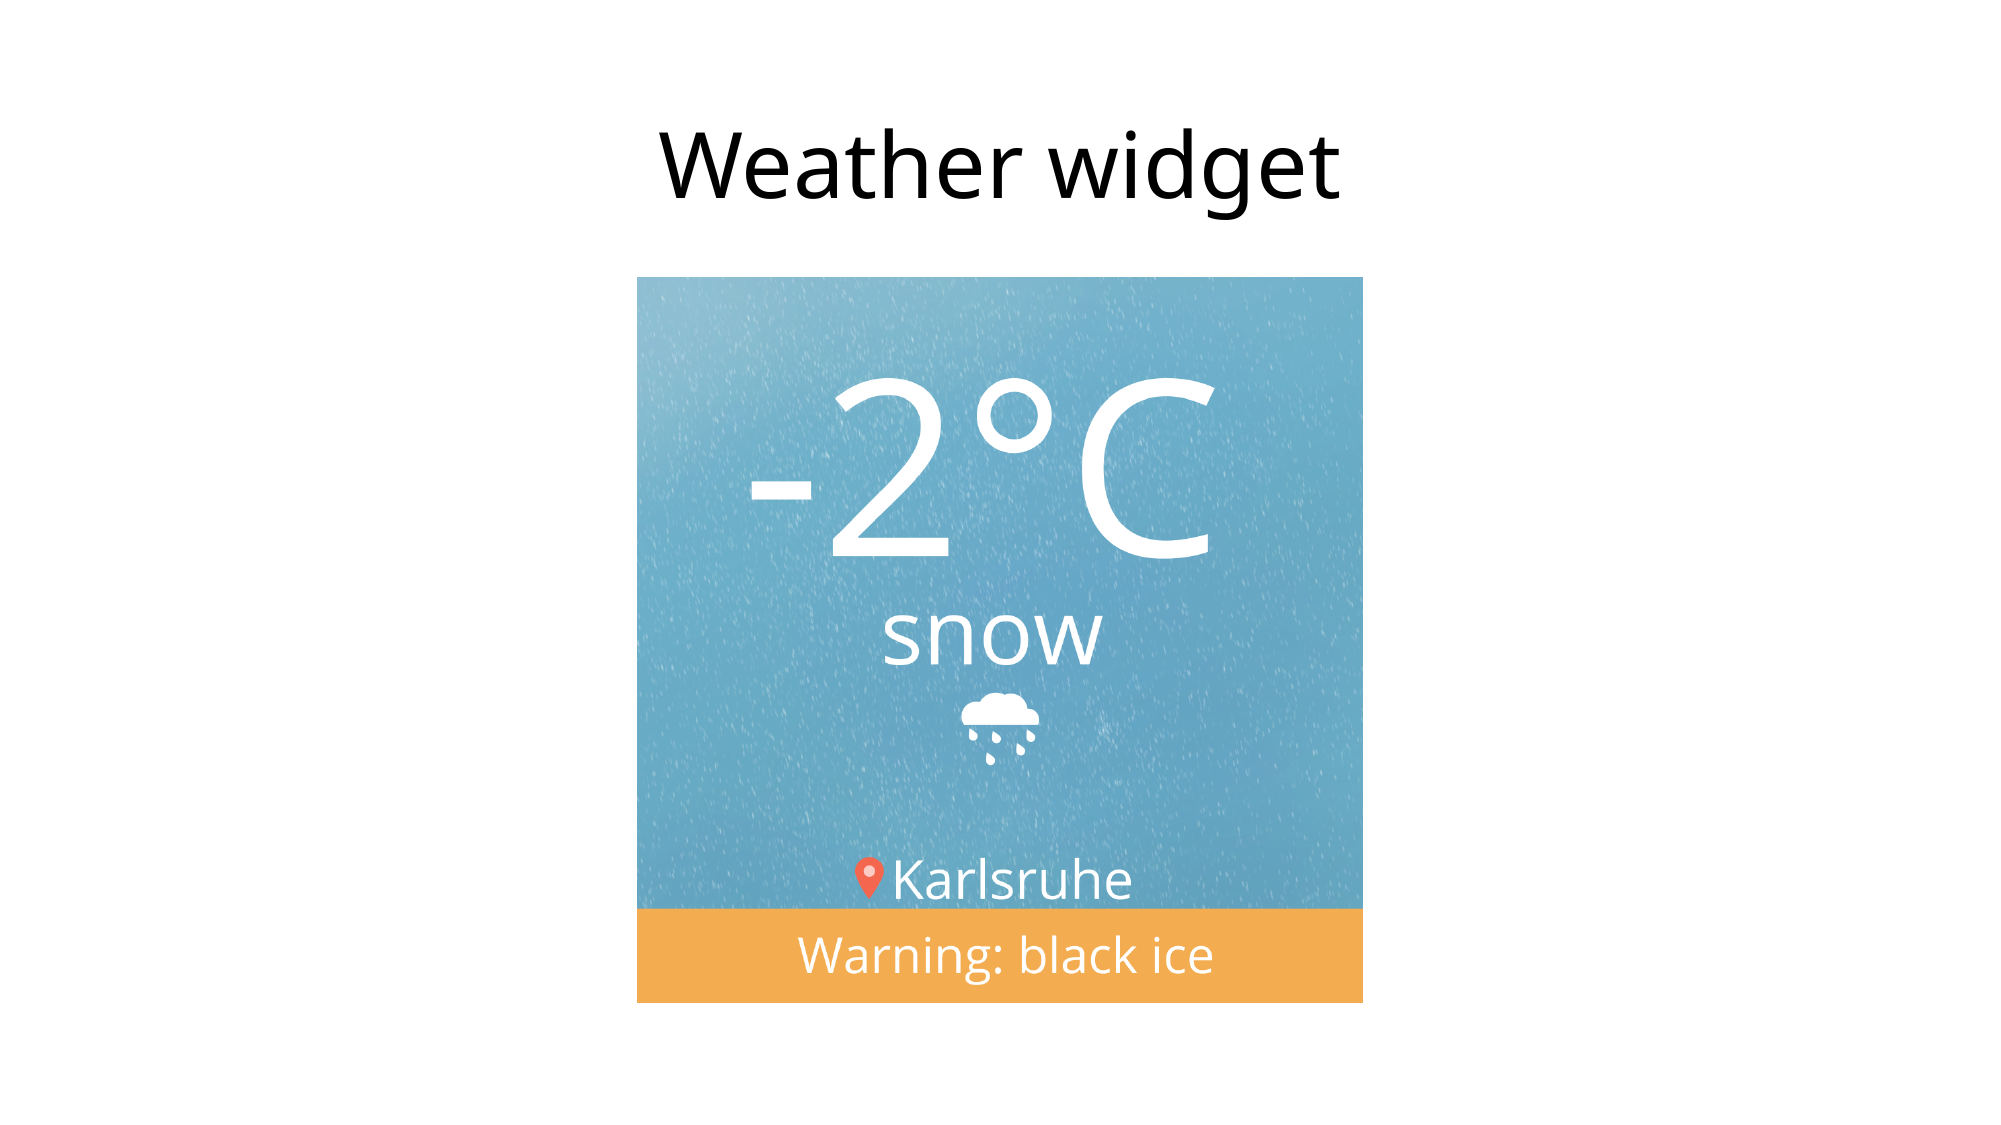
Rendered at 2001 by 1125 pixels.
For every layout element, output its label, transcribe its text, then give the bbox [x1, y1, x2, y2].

title Weather widget [137, 59, 1863, 278]
picture [637, 277, 1363, 1003]
